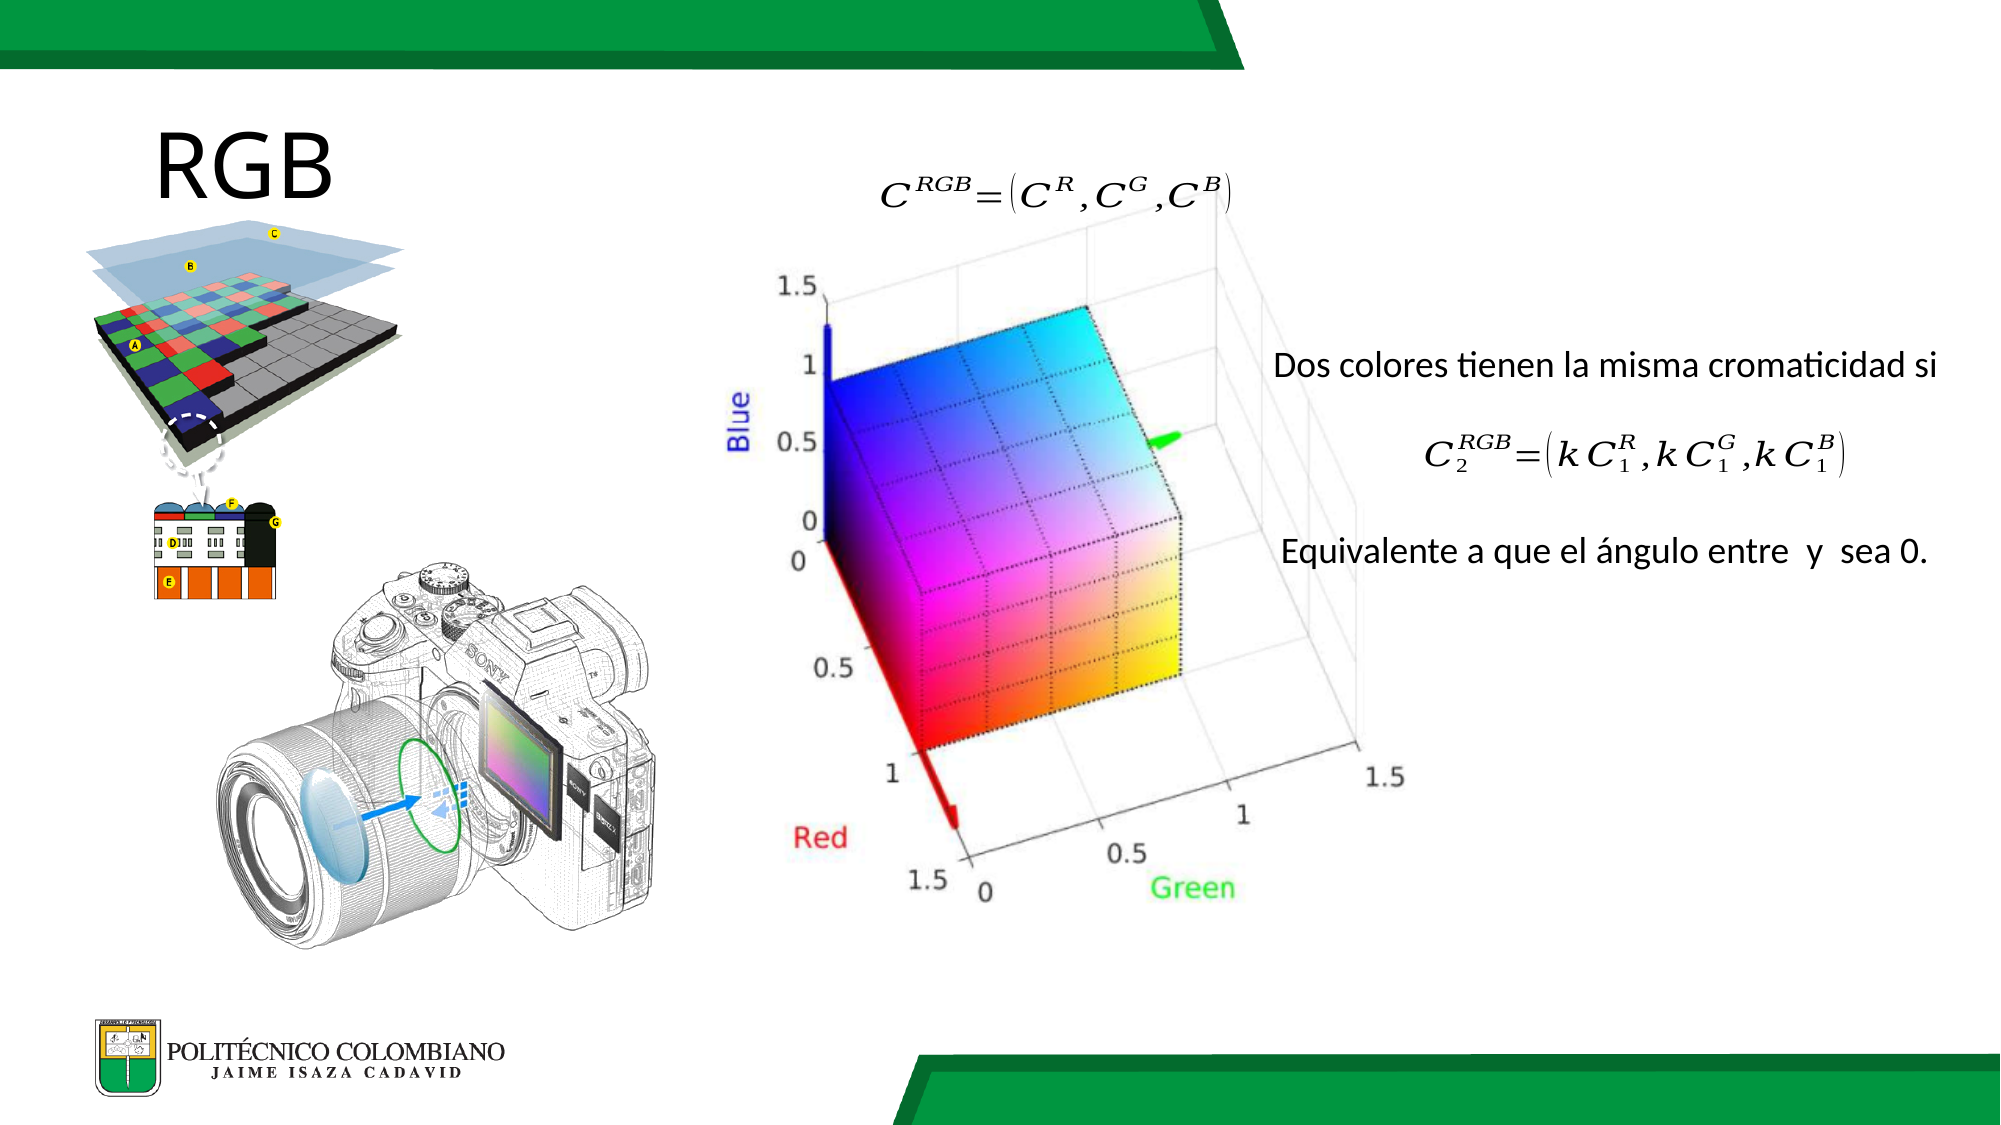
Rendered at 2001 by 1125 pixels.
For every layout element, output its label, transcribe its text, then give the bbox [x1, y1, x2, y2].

picture [0, 0, 2000, 1125]
title RGB [137, 59, 1863, 278]
text_box Dos colores tienen la misma cromaticidad si [1418, 332, 1981, 393]
